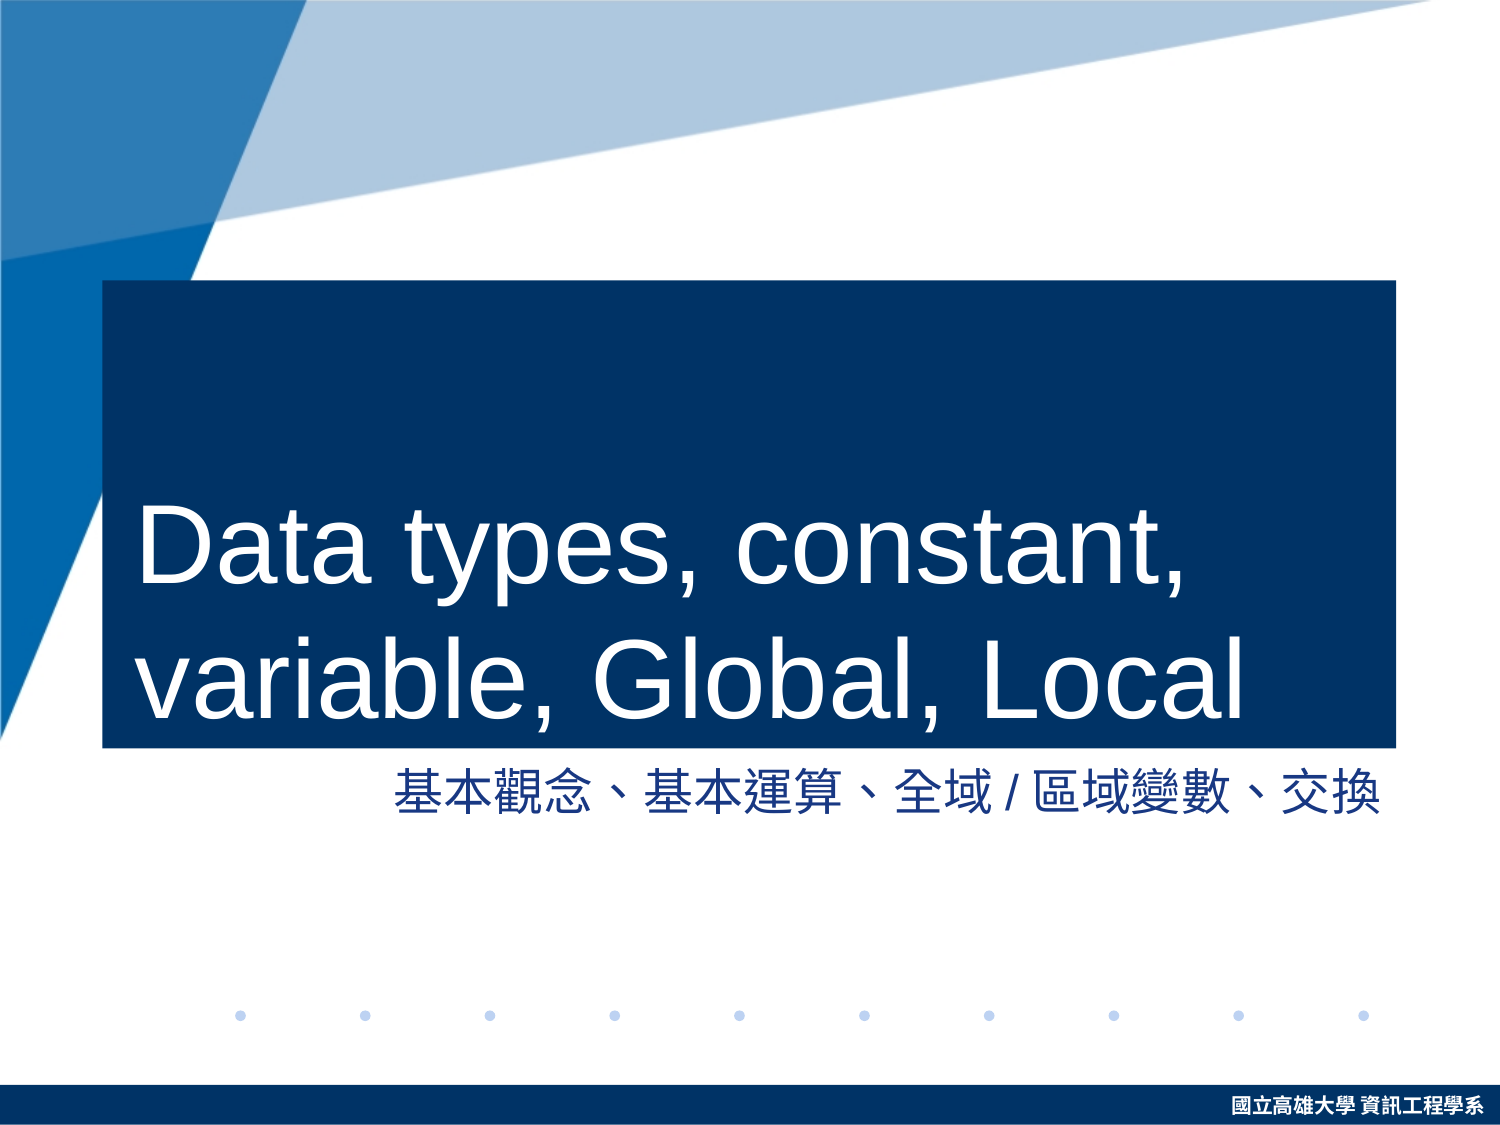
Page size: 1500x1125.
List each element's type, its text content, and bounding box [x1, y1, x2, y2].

title Data types, constant, variable, Global, Local [102, 280, 1397, 749]
list 基本觀念、基本運算、全域/區域變數、交換 [102, 752, 1397, 999]
picture [0, 0, 1500, 842]
